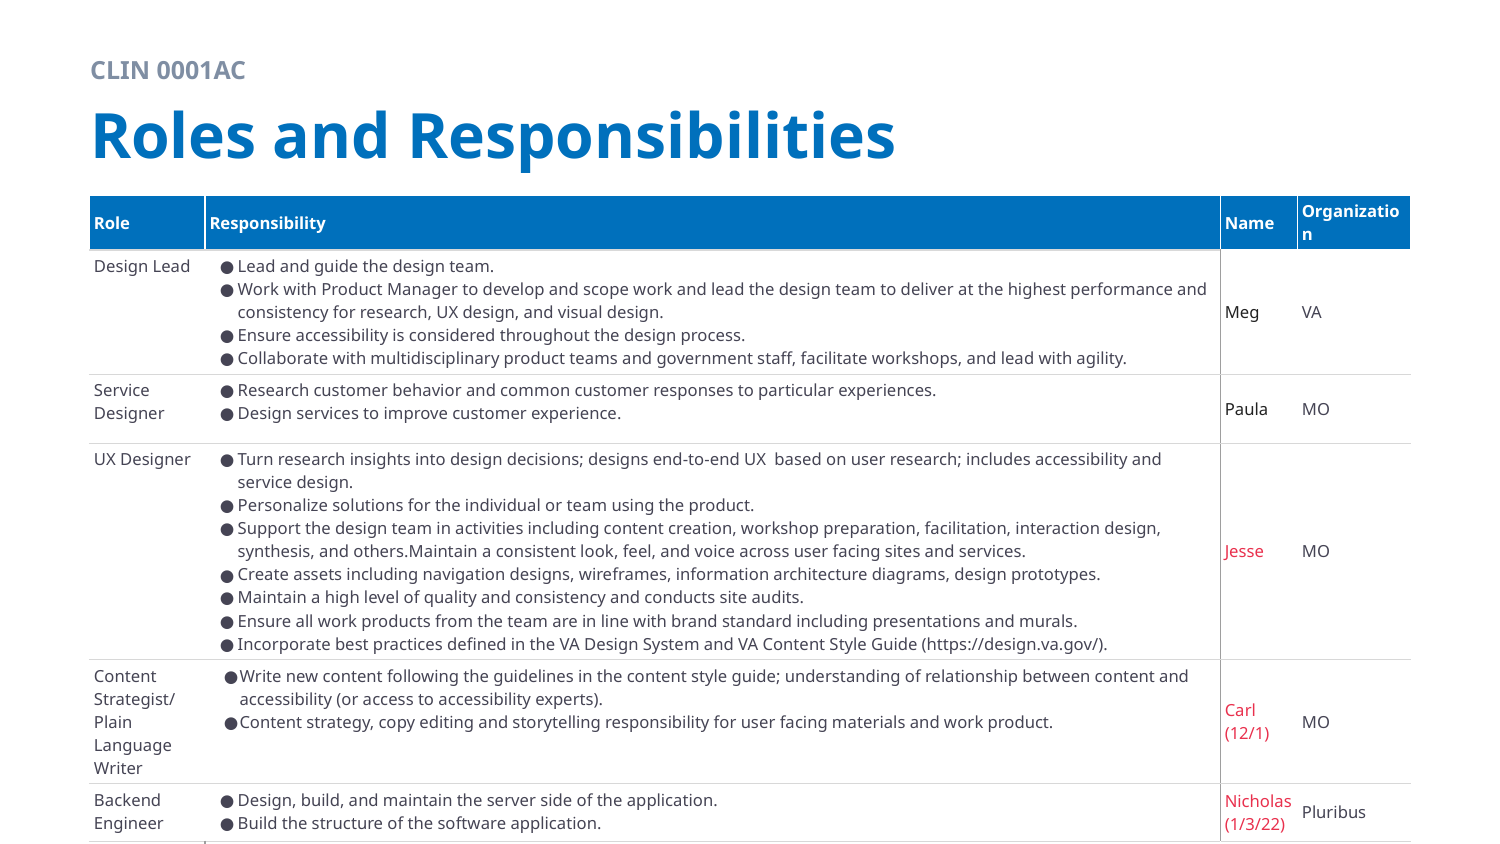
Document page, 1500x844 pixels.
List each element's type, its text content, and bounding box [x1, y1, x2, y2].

table_cell MO [1298, 660, 1410, 783]
table_cell Lead and guide the design team. Work with Product Manager to develop and scope work and lead the design team to deliver at the highest performance and consistency for research, UX design, and visual design. Ensure accessibility is considered throughout the design process. Collaborate with multidisciplinary product teams and government staff, facilitate workshops, and lead with agility. [206, 251, 1220, 374]
table_cell Research customer behavior and common customer responses to particular experiences. Design services to improve customer experience. [206, 375, 1220, 443]
table_cell Content Strategist/ Plain Language Writer [90, 660, 204, 783]
table_cell MO [1298, 444, 1410, 659]
table_cell Paula [1221, 375, 1297, 443]
table_header Name [1221, 196, 1297, 249]
table_cell Design Lead [90, 251, 204, 374]
table_cell Jesse [1221, 444, 1297, 659]
table_cell Backend Engineer [90, 784, 204, 841]
table_cell Carl (12/1) [1221, 660, 1297, 783]
table_cell Turn research insights into design decisions; designs end-to-end UX based on user research; includes accessibility and service design. Personalize solutions for the individual or team using the product. Support the design team in activities including content creation, workshop preparation, facilitation, interaction design, synthesis, and others.Maintain a consistent look, feel, and voice across user facing sites and services. Create assets including navigation designs, wireframes, information architecture diagrams, design prototypes. Maintain a high level of quality and consistency and conducts site audits. Ensure all work products from the team are in line with brand standard including presentations and murals. Incorporate best practices defined in the VA Design System and VA Content Style Guide (https://design.va.gov/). [206, 444, 1220, 659]
table_cell VA [1298, 251, 1410, 374]
table_cell Pluribus [1298, 784, 1410, 841]
table_header Role [90, 196, 204, 249]
table_cell UX Designer [90, 444, 204, 659]
table_cell Write new content following the guidelines in the content style guide; understanding of relationship between content and accessibility (or access to accessibility experts). Content strategy, copy editing and storytelling responsibility for user facing materials and work product. [206, 660, 1220, 783]
table_cell Service Designer [90, 375, 204, 443]
table_header Organization [1298, 196, 1410, 249]
table_cell Meg [1221, 251, 1297, 374]
table_cell Nicholas (1/3/22) [1221, 784, 1297, 841]
table_cell Design, build, and maintain the server side of the application. Build the structure of the software application. [206, 784, 1220, 841]
table_cell MO [1298, 375, 1410, 443]
title Roles and Responsibilities [75, 85, 1425, 188]
table_header Responsibility [206, 196, 1220, 249]
list CLIN 0001AC [75, 40, 1425, 85]
